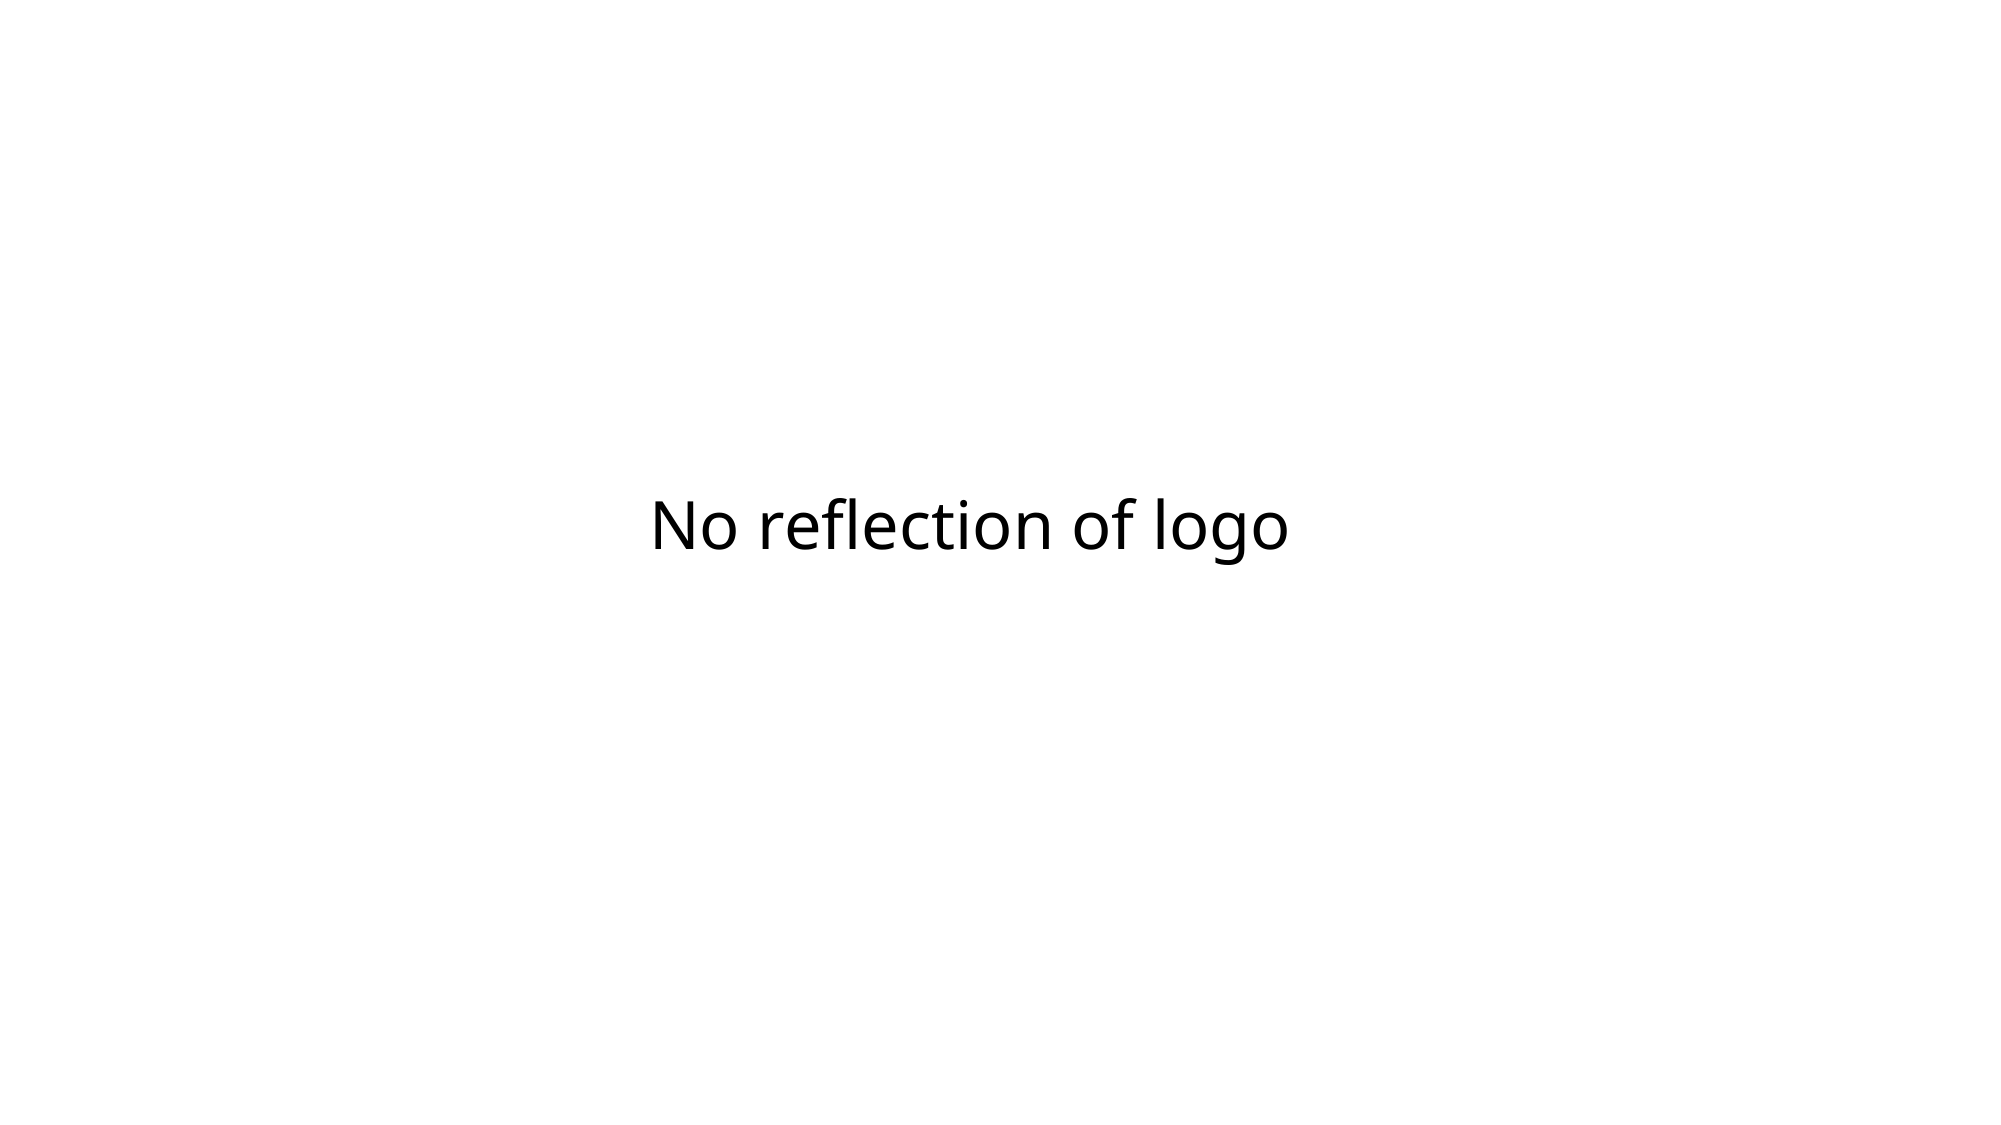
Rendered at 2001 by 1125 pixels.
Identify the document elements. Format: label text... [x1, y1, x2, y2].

text_box No reflection of logo [654, 417, 1305, 638]
